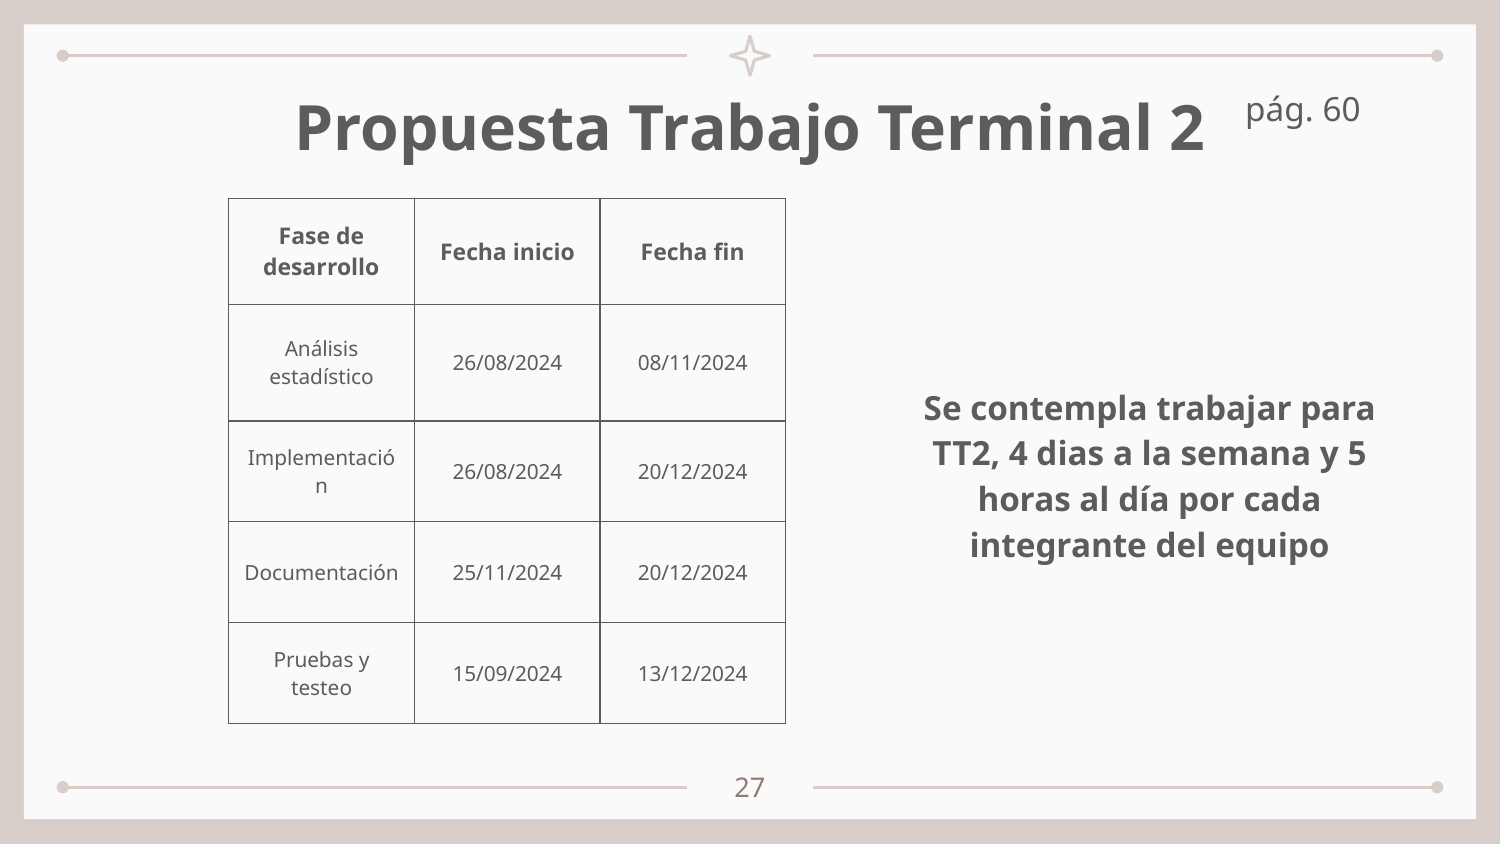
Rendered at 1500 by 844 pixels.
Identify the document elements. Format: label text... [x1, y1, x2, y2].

table_cell Implementación [229, 422, 414, 521]
title pág. 60 [1230, 72, 1434, 141]
slide_number 27 [705, 755, 795, 810]
table_header Fecha inicio [415, 199, 599, 304]
table_cell 15/09/2024 [415, 623, 599, 723]
table_cell 26/08/2024 [415, 422, 599, 521]
table_cell 08/11/2024 [601, 305, 785, 420]
table_cell 20/12/2024 [601, 422, 785, 521]
table_header Fase de desarrollo [229, 199, 414, 304]
table_cell 13/12/2024 [601, 623, 785, 723]
subtitle Se contempla trabajar para TT2, 4 dias a la semana y 5 horas al día por cada integrante del equipo [880, 229, 1419, 715]
table_cell Pruebas y testeo [229, 623, 414, 723]
table_cell Análisis estadístico [229, 305, 414, 420]
title Propuesta Trabajo Terminal 2 [118, 72, 1382, 167]
table_header Fecha fin [601, 199, 785, 304]
table_cell 20/12/2024 [601, 522, 785, 622]
table_cell Documentación [229, 522, 414, 622]
table_cell 25/11/2024 [415, 522, 599, 622]
table_cell 26/08/2024 [415, 305, 599, 420]
